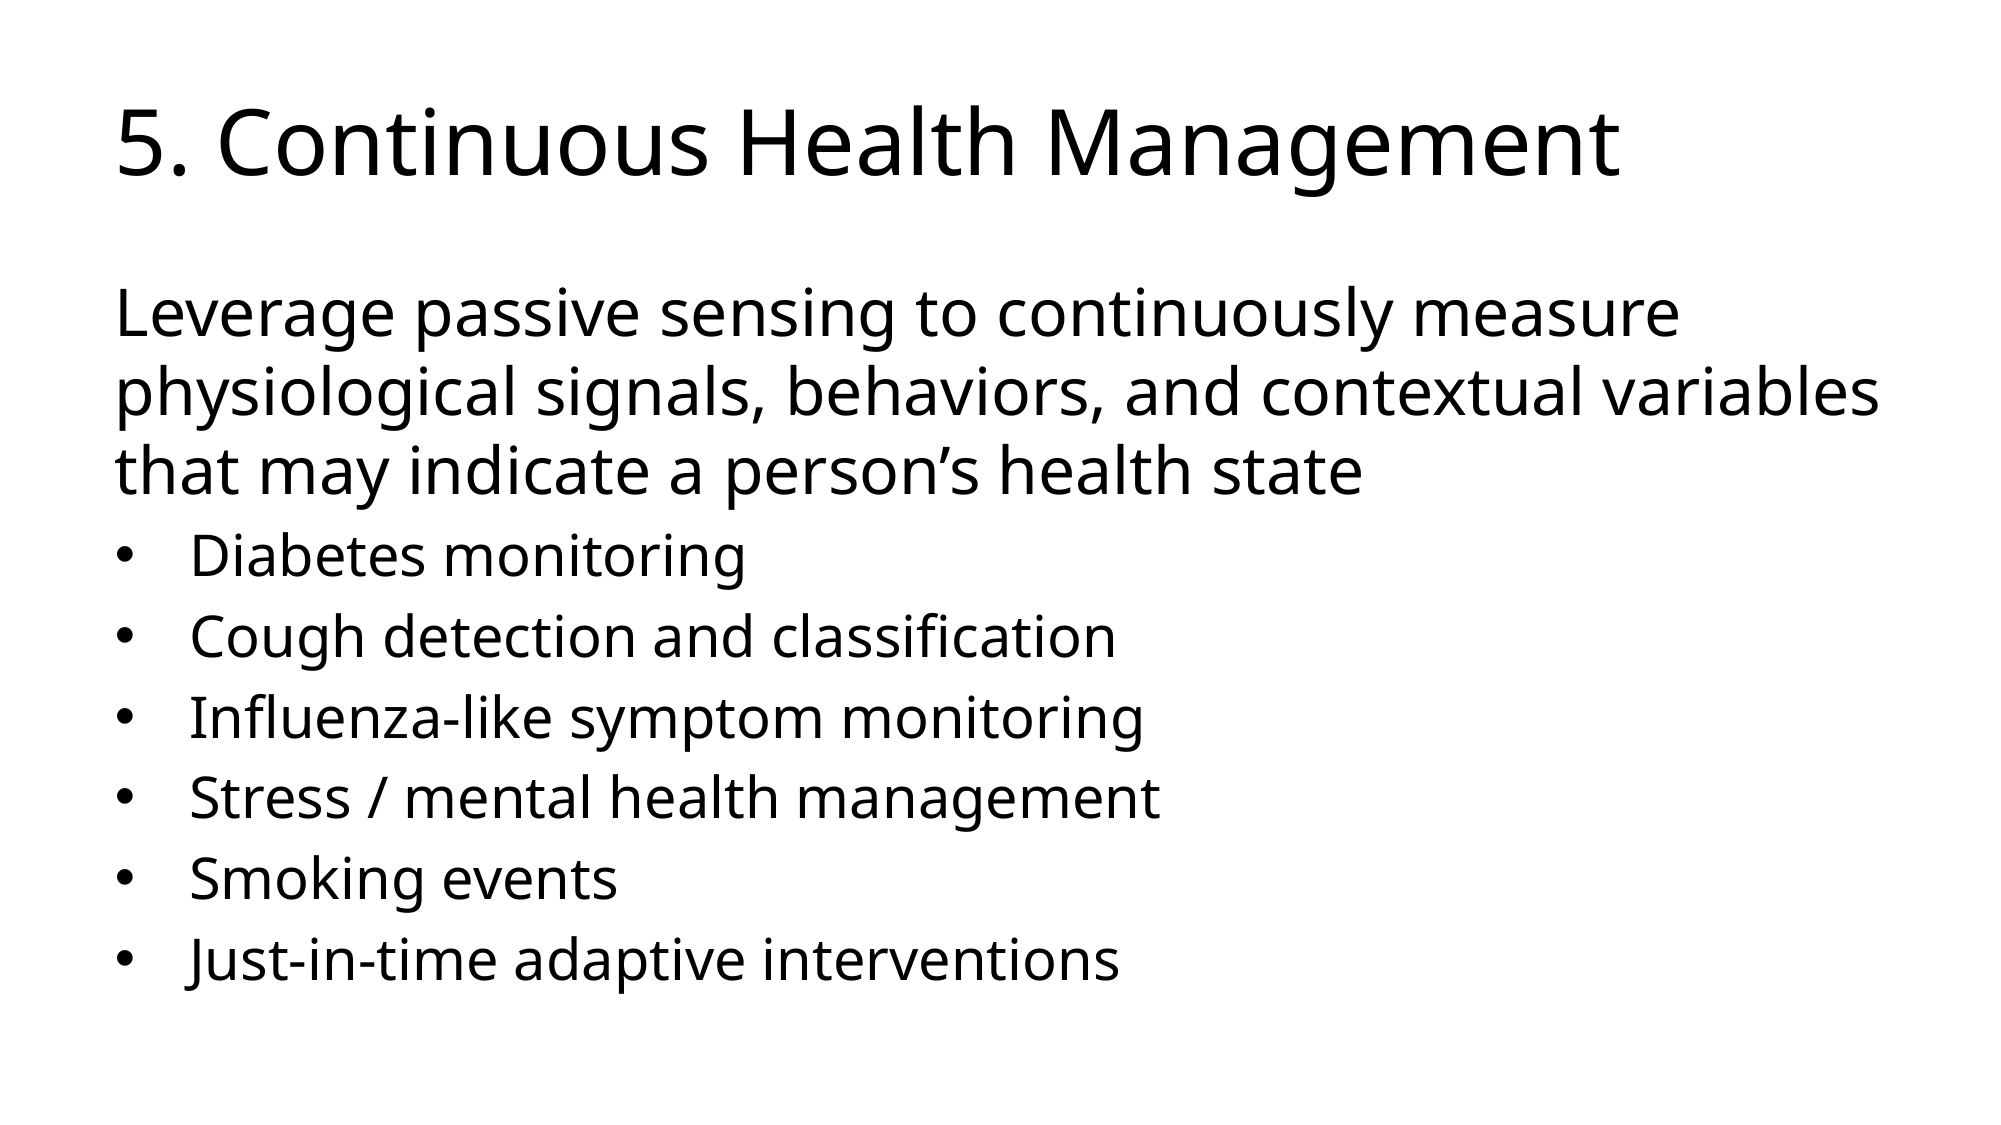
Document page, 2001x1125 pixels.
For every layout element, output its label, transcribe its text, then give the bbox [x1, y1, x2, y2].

list Leverage passive sensing to continuously measure physiological signals, behaviors, and contextual variables that may indicate a person’s health state Diabetes monitoring Cough detection and classification Influenza-like symptom monitoring Stress / mental health management Smoking events Just-in-time adaptive interventions [99, 262, 1900, 1005]
title 5. Continuous Health Management [99, 45, 1900, 233]
